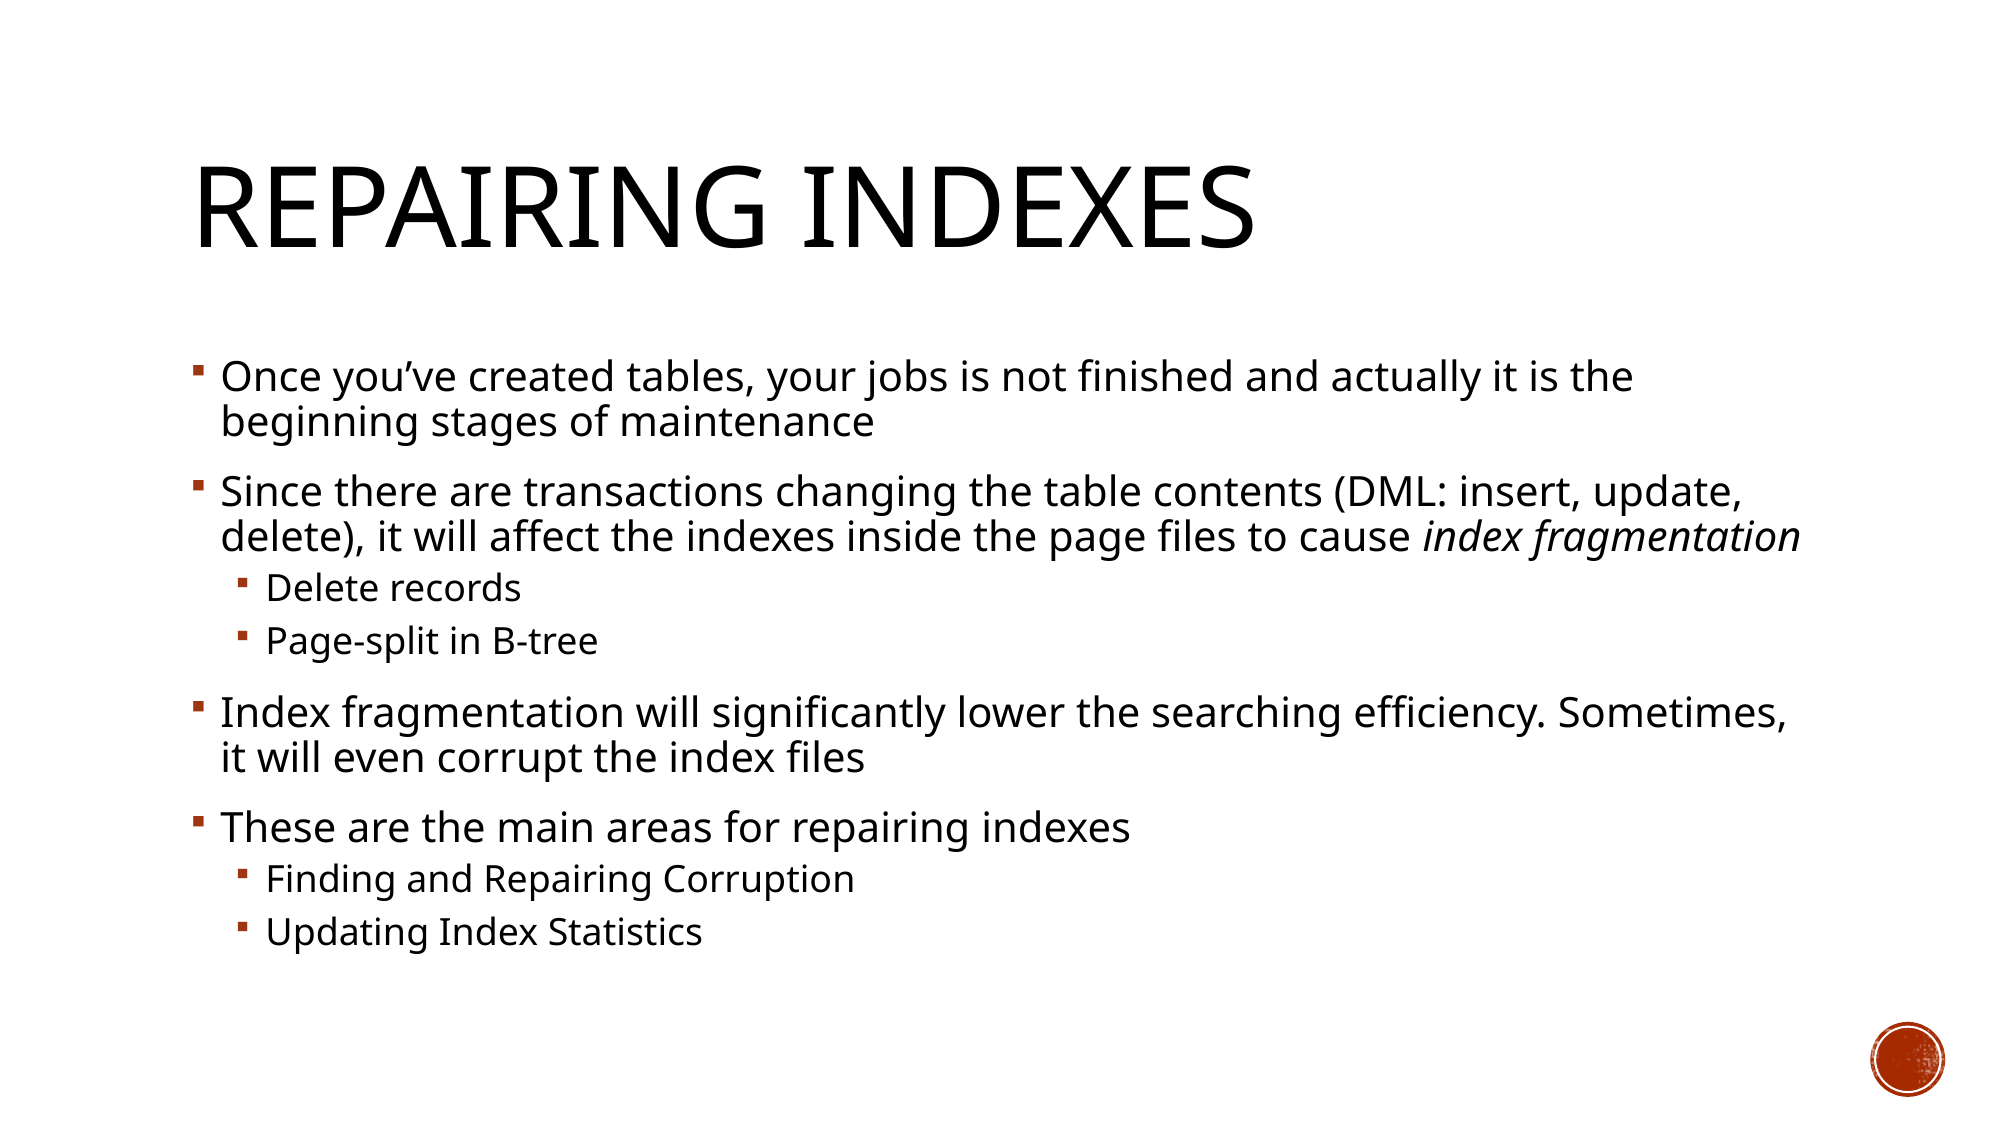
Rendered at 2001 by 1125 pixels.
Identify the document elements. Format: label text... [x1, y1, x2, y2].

title Repairing Indexes [175, 79, 1826, 344]
list Once you’ve created tables, your jobs is not finished and actually it is the beginning stages of maintenance Since there are transactions changing the table contents (DML: insert, update, delete), it will affect the indexes inside the page files to cause index fragmentation Delete records Page-split in B-tree Index fragmentation will significantly lower the searching efficiency. Sometimes, it will even corrupt the index files These are the main areas for repairing indexes Finding and Repairing Corruption Updating Index Statistics [175, 348, 1826, 1013]
